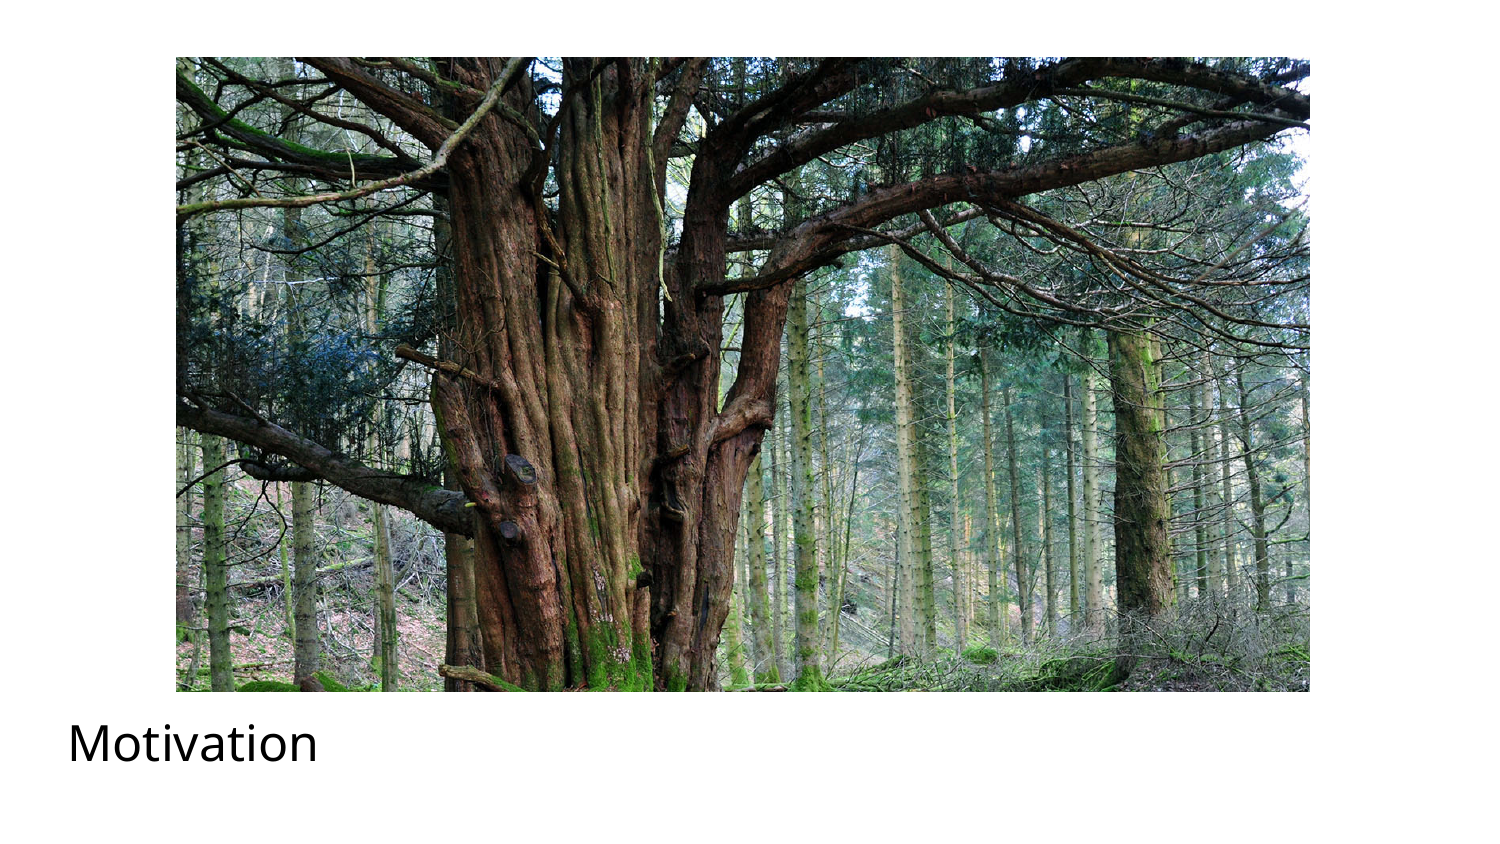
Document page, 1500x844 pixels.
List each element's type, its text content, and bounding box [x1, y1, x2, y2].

list Motivation [52, 692, 1037, 791]
picture [176, 57, 1310, 693]
